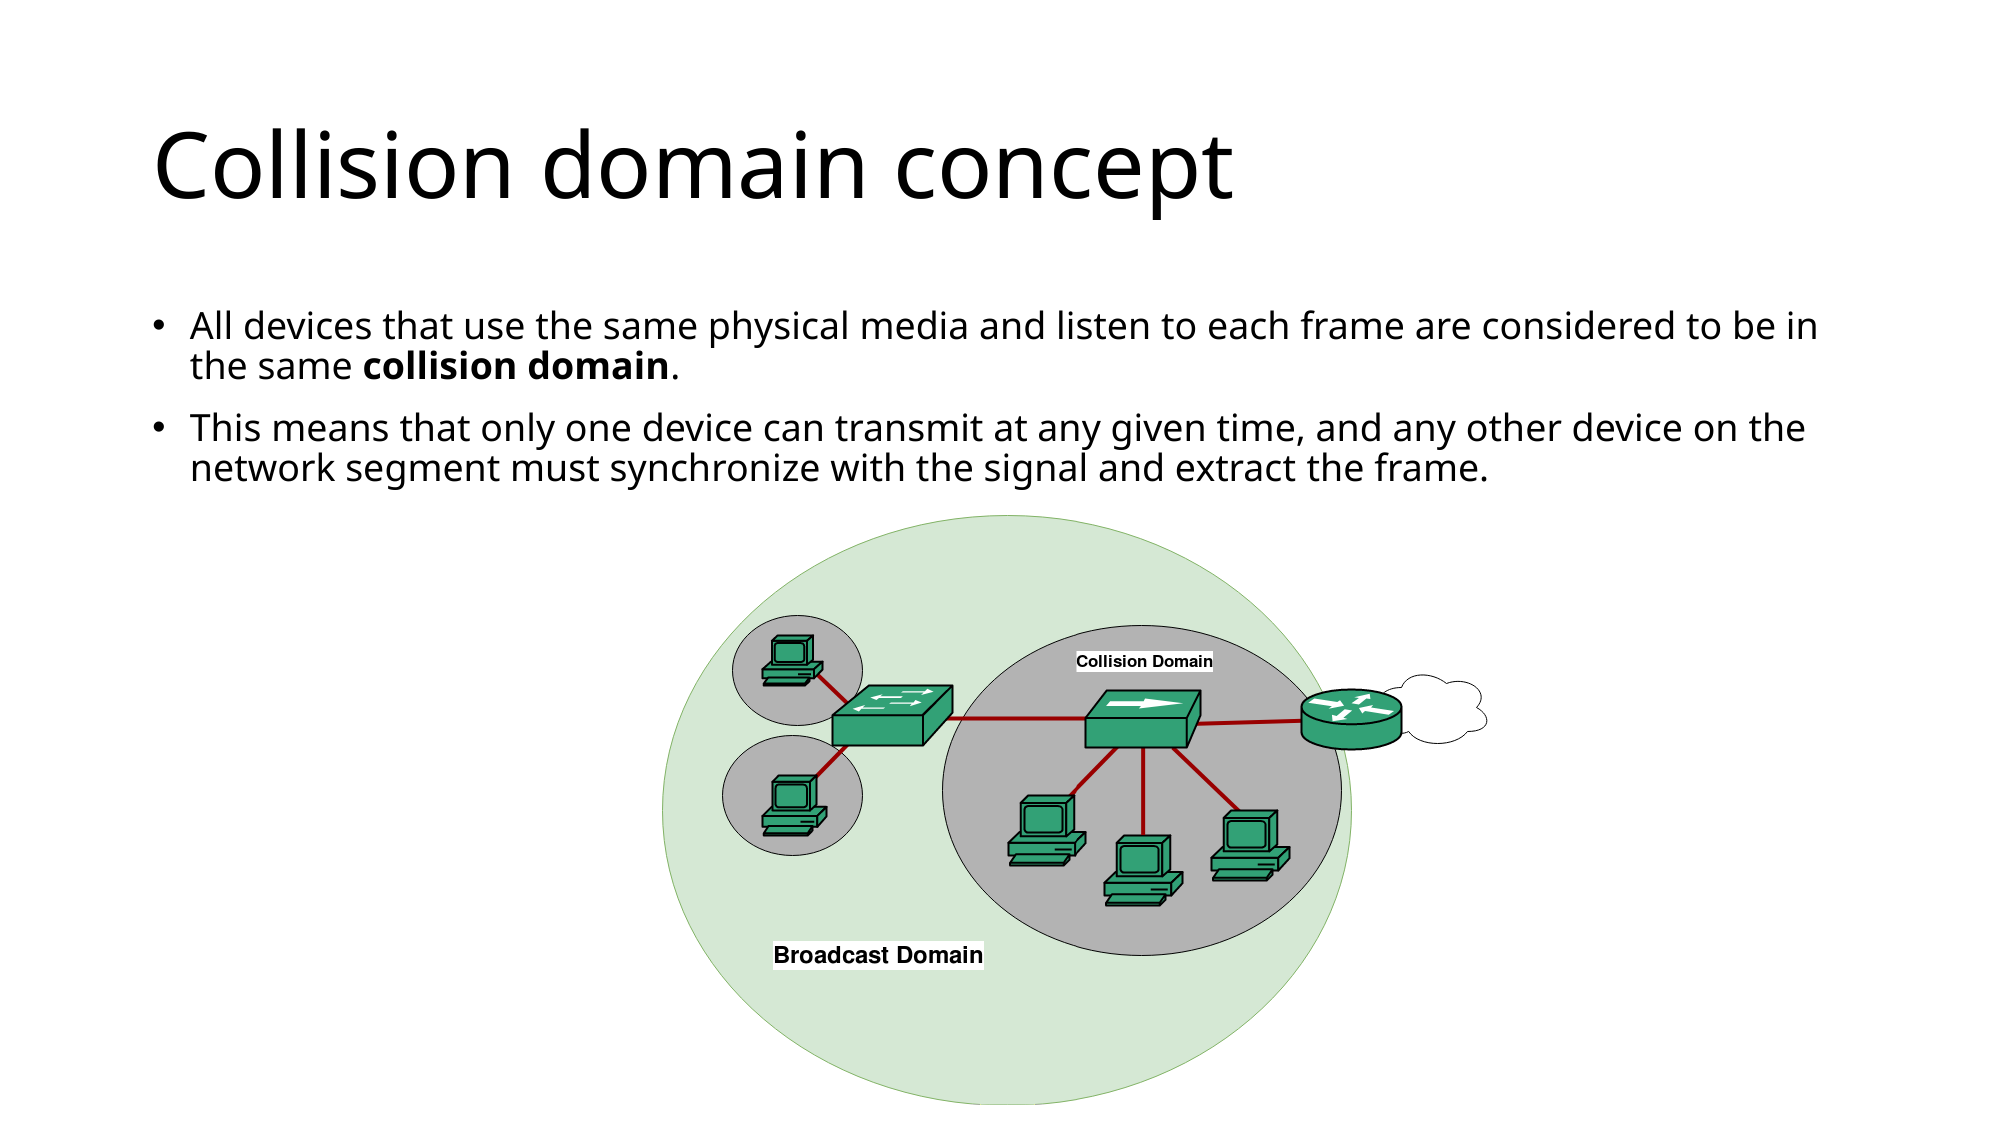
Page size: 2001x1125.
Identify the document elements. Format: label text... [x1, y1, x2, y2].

list All devices that use the same physical media and listen to each frame are considered to be in the same collision domain. This means that only one device can transmit at any given time, and any other device on the network segment must synchronize with the signal and extract the frame. [137, 299, 1863, 1014]
title Collision domain concept [137, 59, 1863, 278]
picture [662, 515, 1491, 1105]
